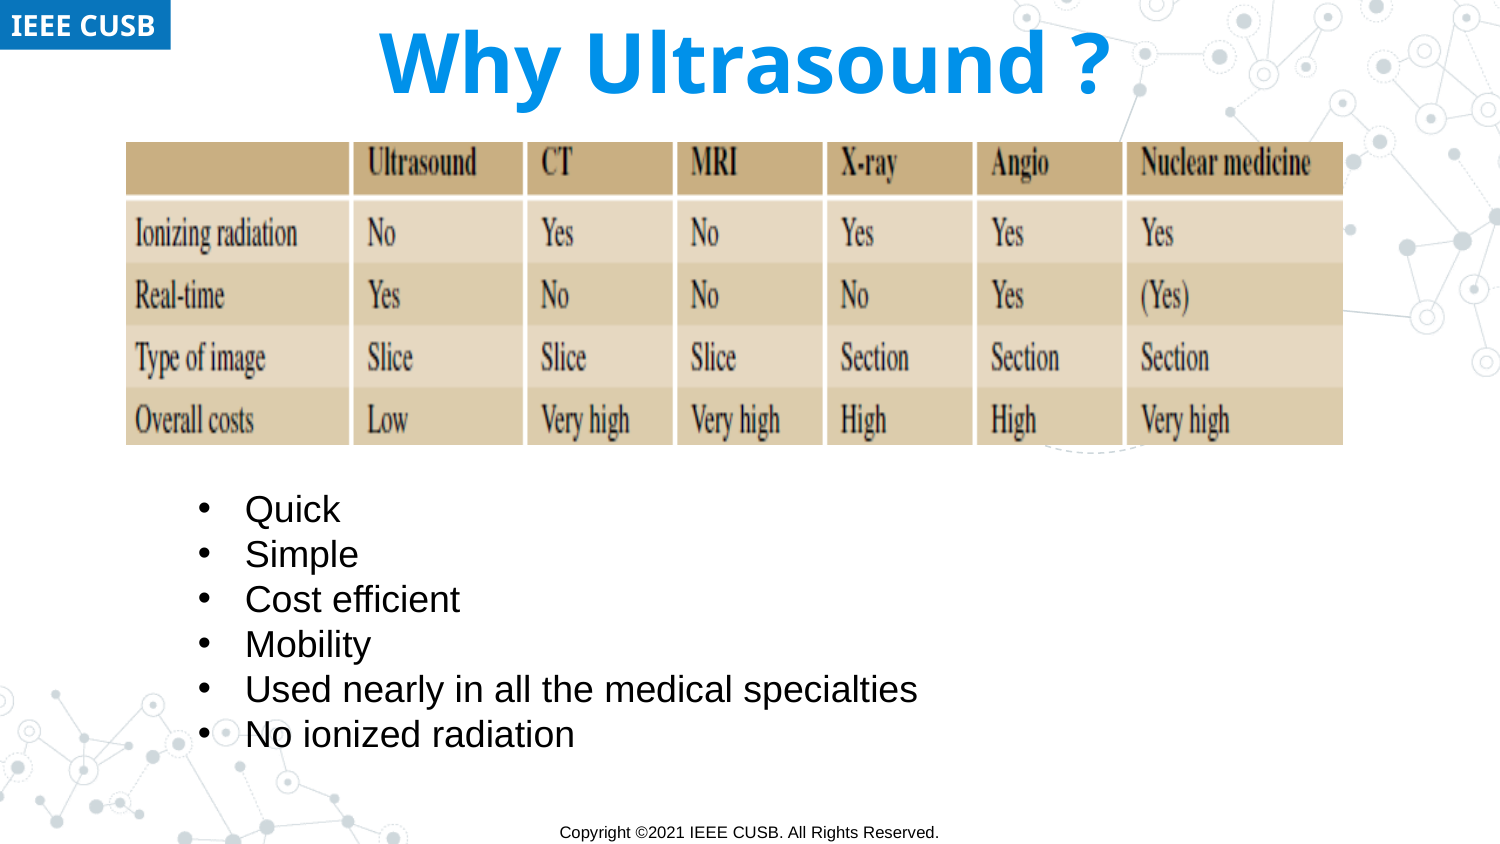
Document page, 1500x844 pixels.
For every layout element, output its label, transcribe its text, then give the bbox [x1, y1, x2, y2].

text_box Quick Simple Cost efficient Mobility Used nearly in all the medical specialties No ionized radiation [183, 477, 934, 763]
list Why Ultrasound ? [331, 23, 1137, 110]
picture [0, 0, 1500, 844]
